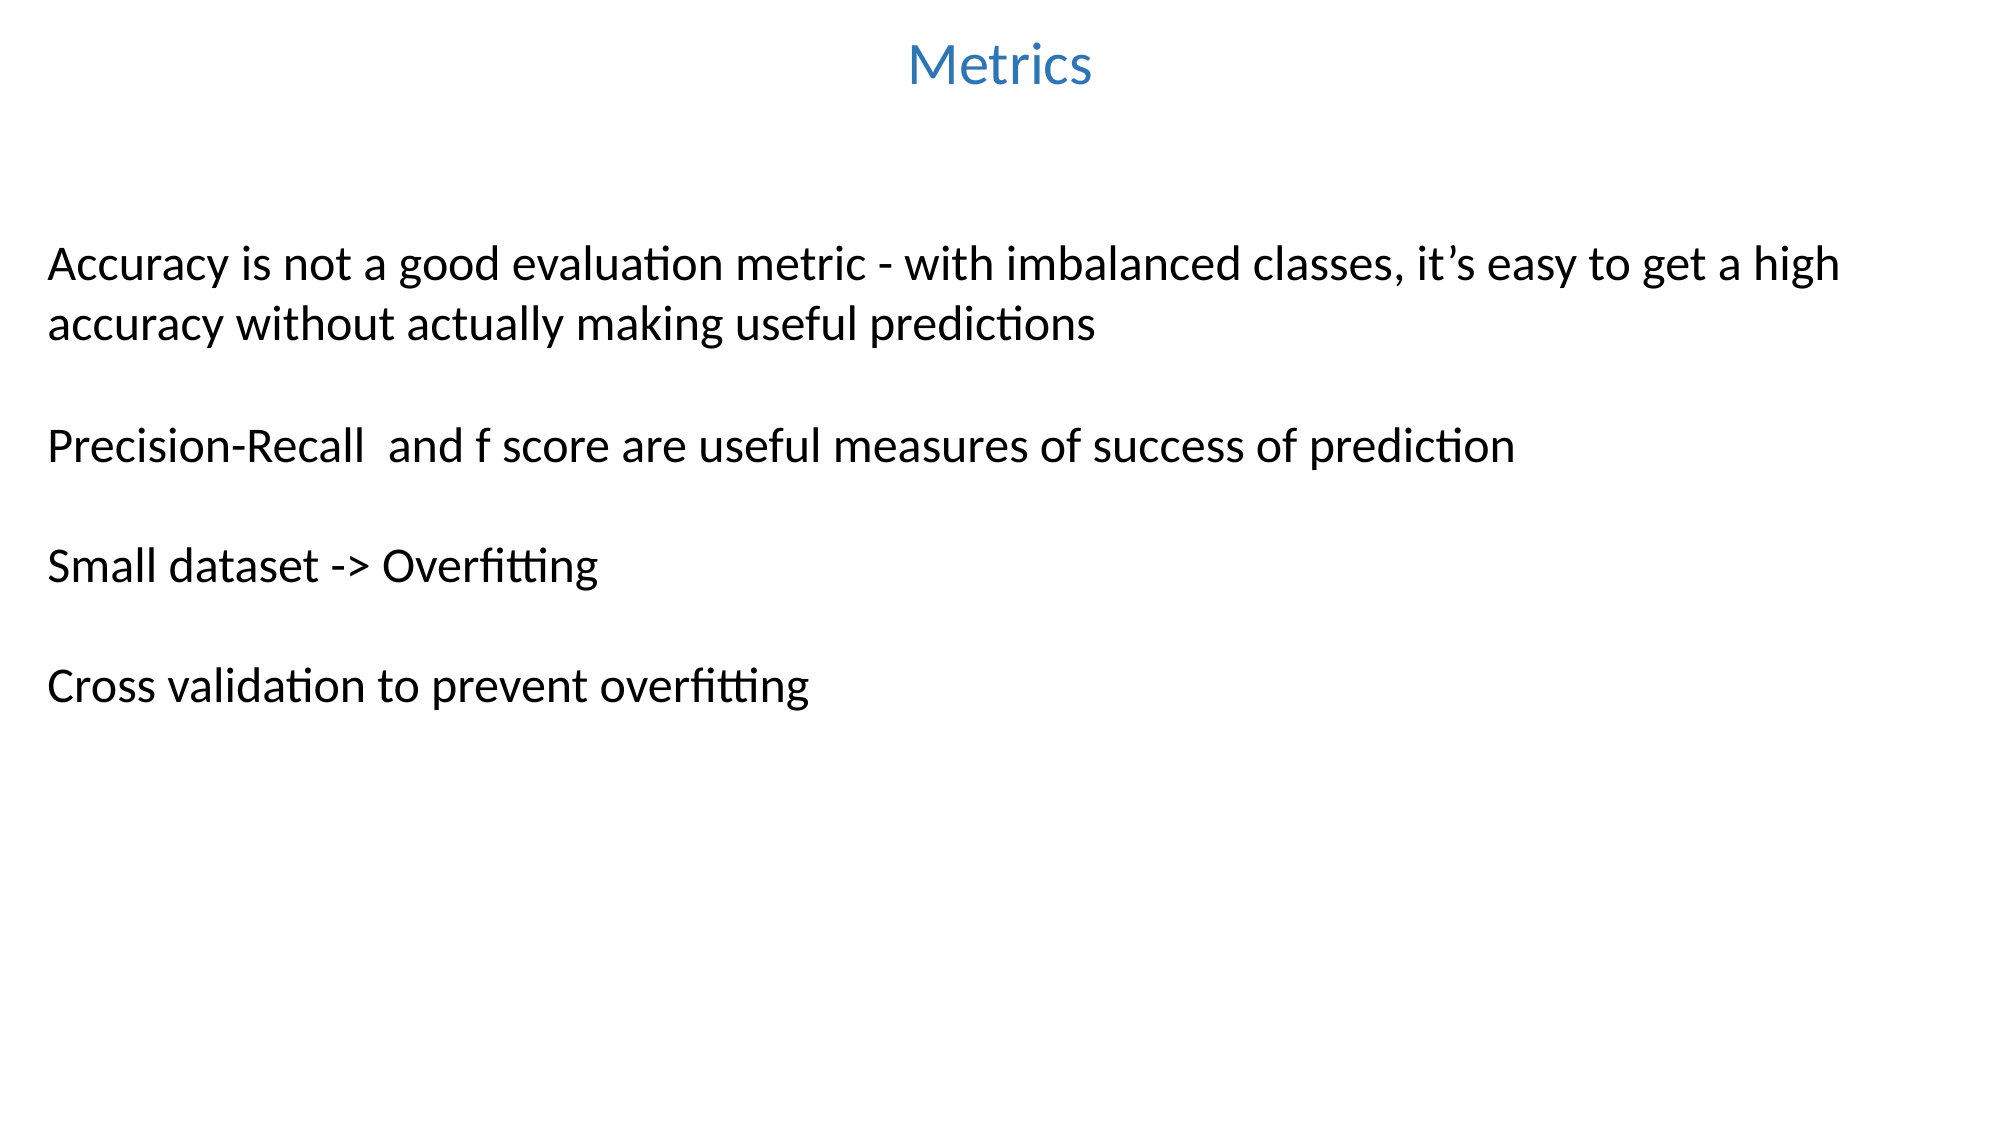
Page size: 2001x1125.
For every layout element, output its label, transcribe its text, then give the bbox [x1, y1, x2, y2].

text_box Precision-Recall and f score are useful measures of success of prediction Small dataset -> Overfitting Cross validation to prevent overfitting [32, 404, 1971, 720]
text_box Accuracy is not a good evaluation metric - with imbalanced classes, it’s easy to get a high accuracy without actually making useful predictions [32, 222, 1939, 358]
title Metrics [71, 24, 1930, 178]
